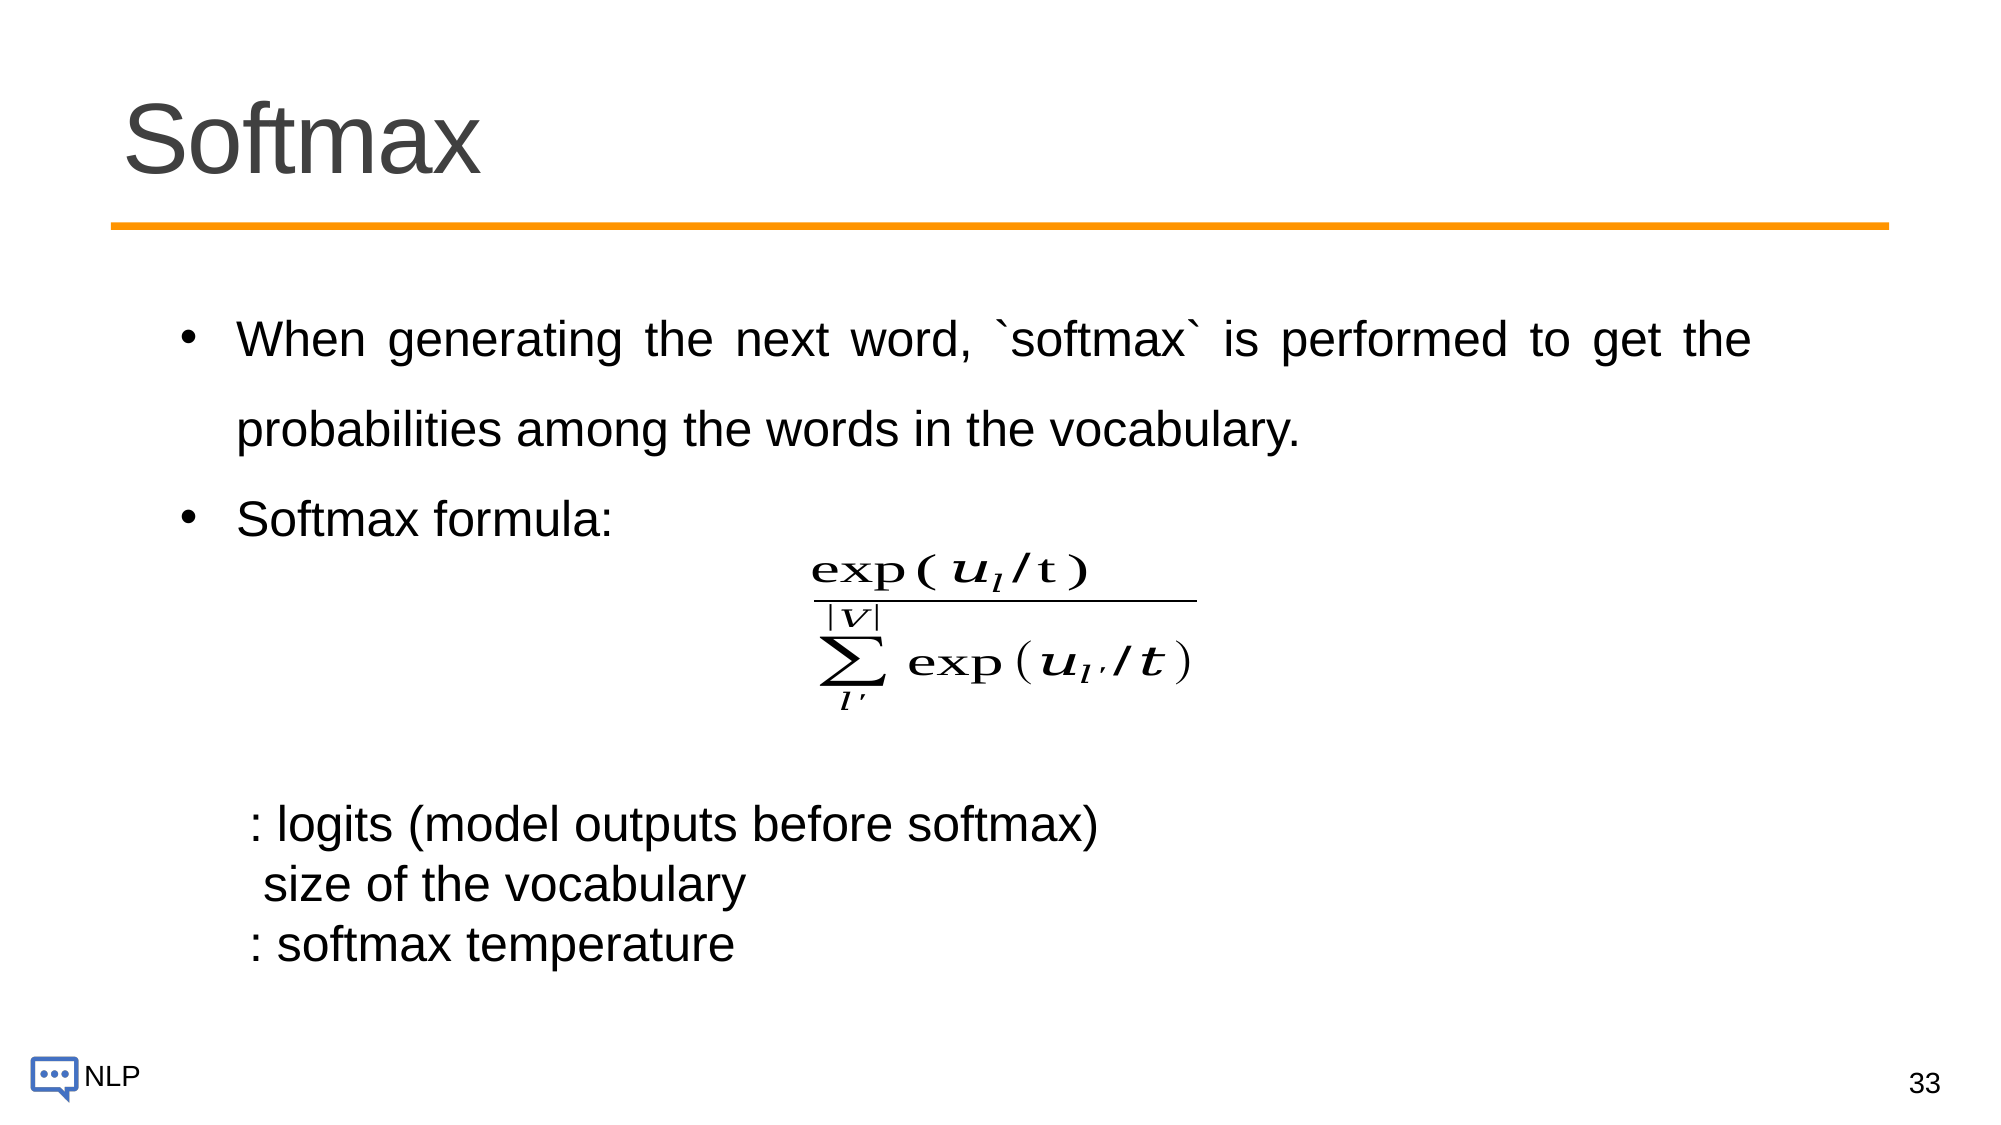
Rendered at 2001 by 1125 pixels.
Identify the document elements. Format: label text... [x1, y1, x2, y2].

slide_number 33 [1740, 1052, 1957, 1113]
picture [23, 1047, 86, 1110]
text_box When generating the next word, `softmax` is performed to get the probabilities among the words in the vocabulary. Softmax formula: [164, 268, 1768, 554]
title Softmax [107, 58, 1899, 228]
